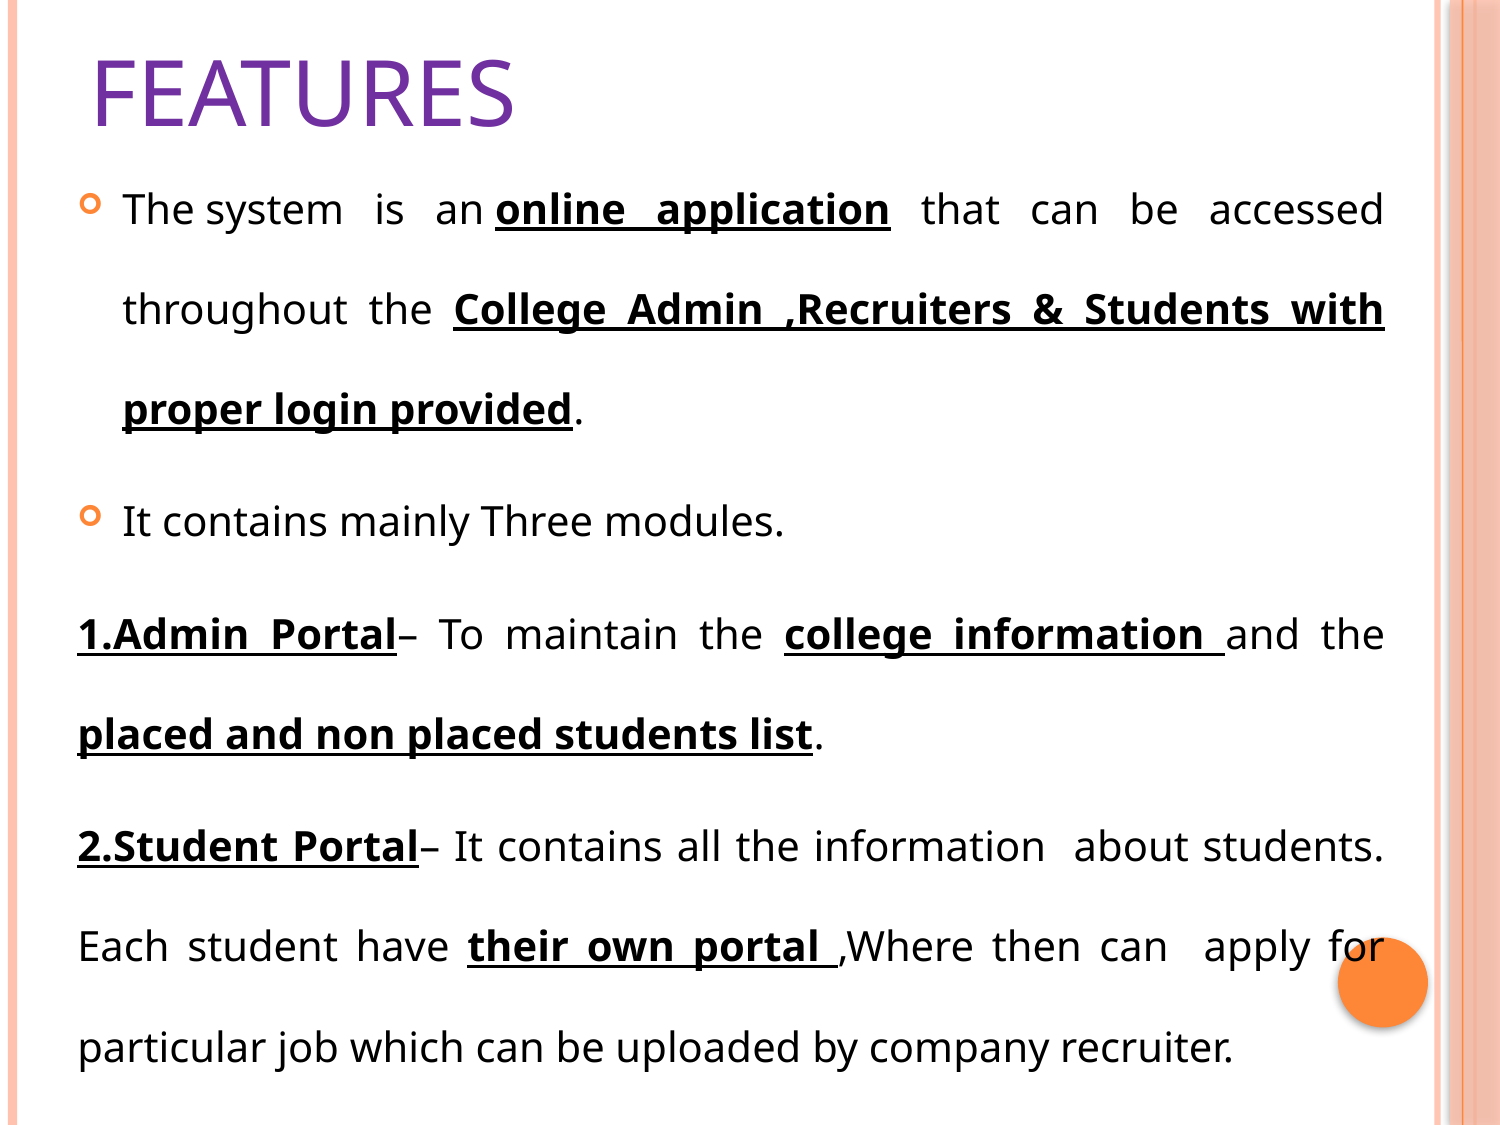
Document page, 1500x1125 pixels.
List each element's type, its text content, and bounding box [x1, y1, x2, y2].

list The system is an online application that can be accessed throughout the College Admin ,Recruiters & Students with proper login provided. It contains mainly Three modules. 1.Admin Portal– To maintain the college information and the placed and non placed students list. 2.Student Portal– It contains all the information about students. Each student have their own portal ,Where then can apply for particular job which can be uploaded by company recruiter. [62, 125, 1400, 987]
title Features [75, 75, 1300, 125]
